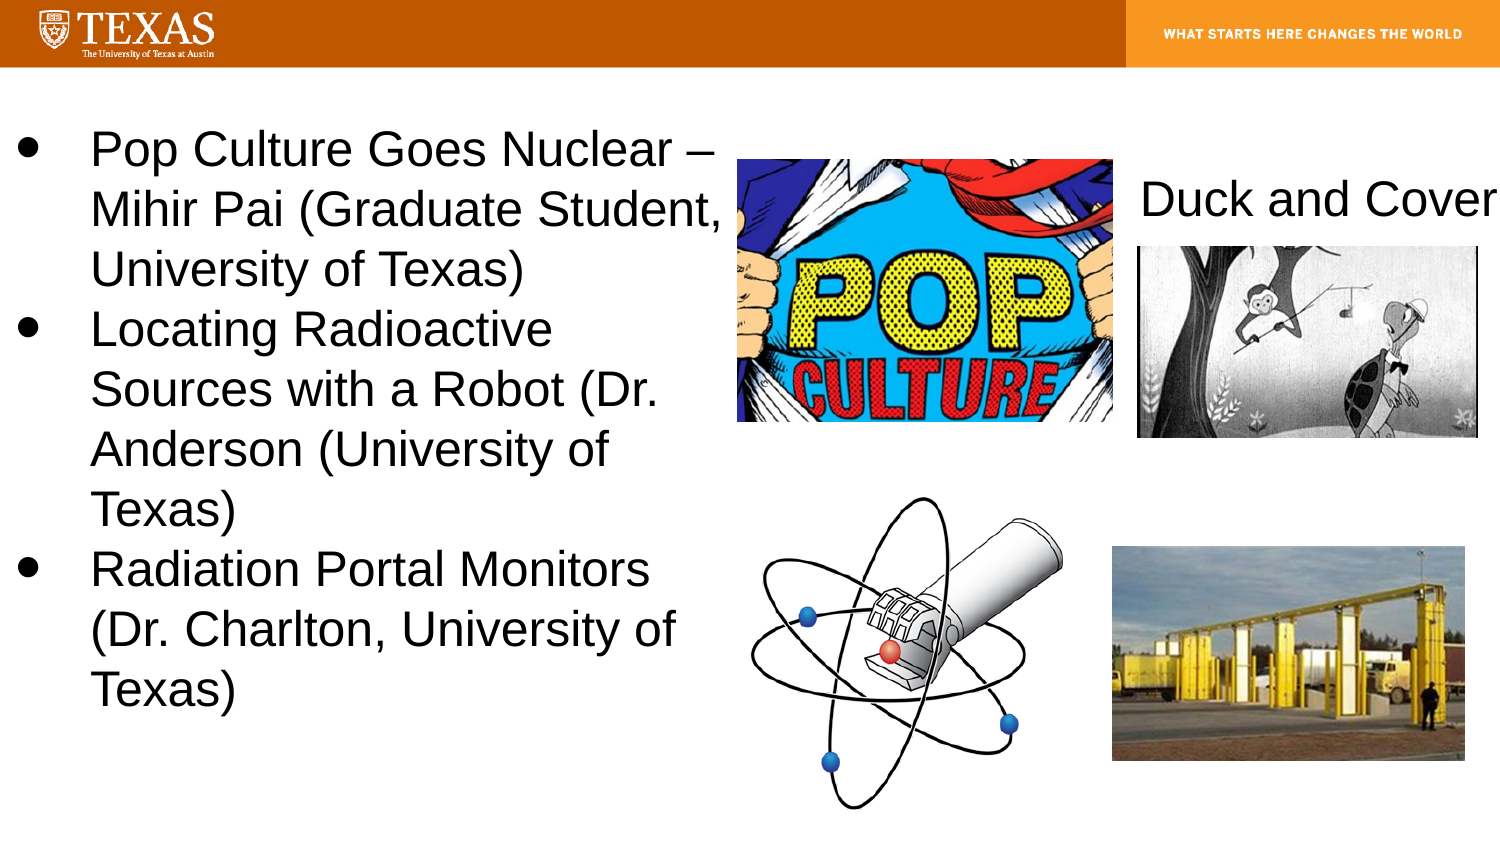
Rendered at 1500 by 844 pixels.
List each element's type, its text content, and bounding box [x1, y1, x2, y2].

picture [0, 0, 1500, 844]
text_box Duck and Cover [1124, 159, 1500, 235]
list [749, 496, 1064, 811]
list Pop Culture Goes Nuclear – Mihir Pai (Graduate Student, University of Texas) Locating Radioactive Sources with a Robot (Dr. Anderson (University of Texas) Radiation Portal Monitors (Dr. Charlton, University of Texas) [0, 109, 750, 769]
